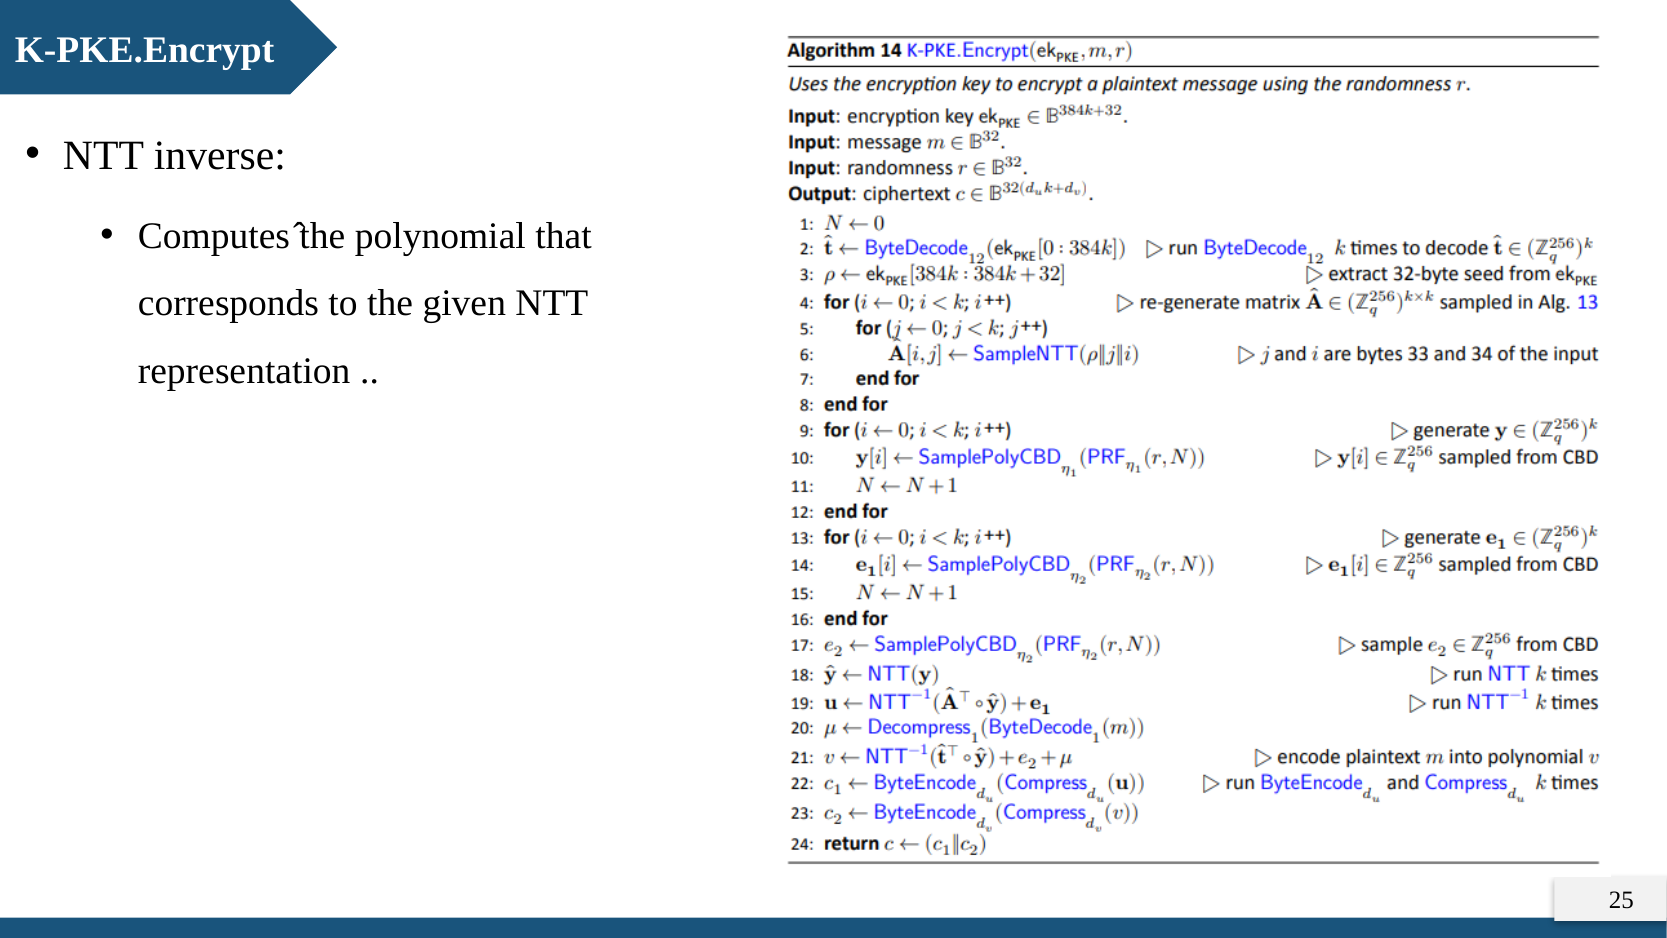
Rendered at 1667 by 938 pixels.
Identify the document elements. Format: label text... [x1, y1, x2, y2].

picture [774, 22, 1612, 877]
text_box [89, 117, 769, 200]
text_box [0, 915, 1667, 938]
text_box 25 [1554, 876, 1667, 921]
text_box K-PKE.Encrypt [0, 0, 340, 97]
